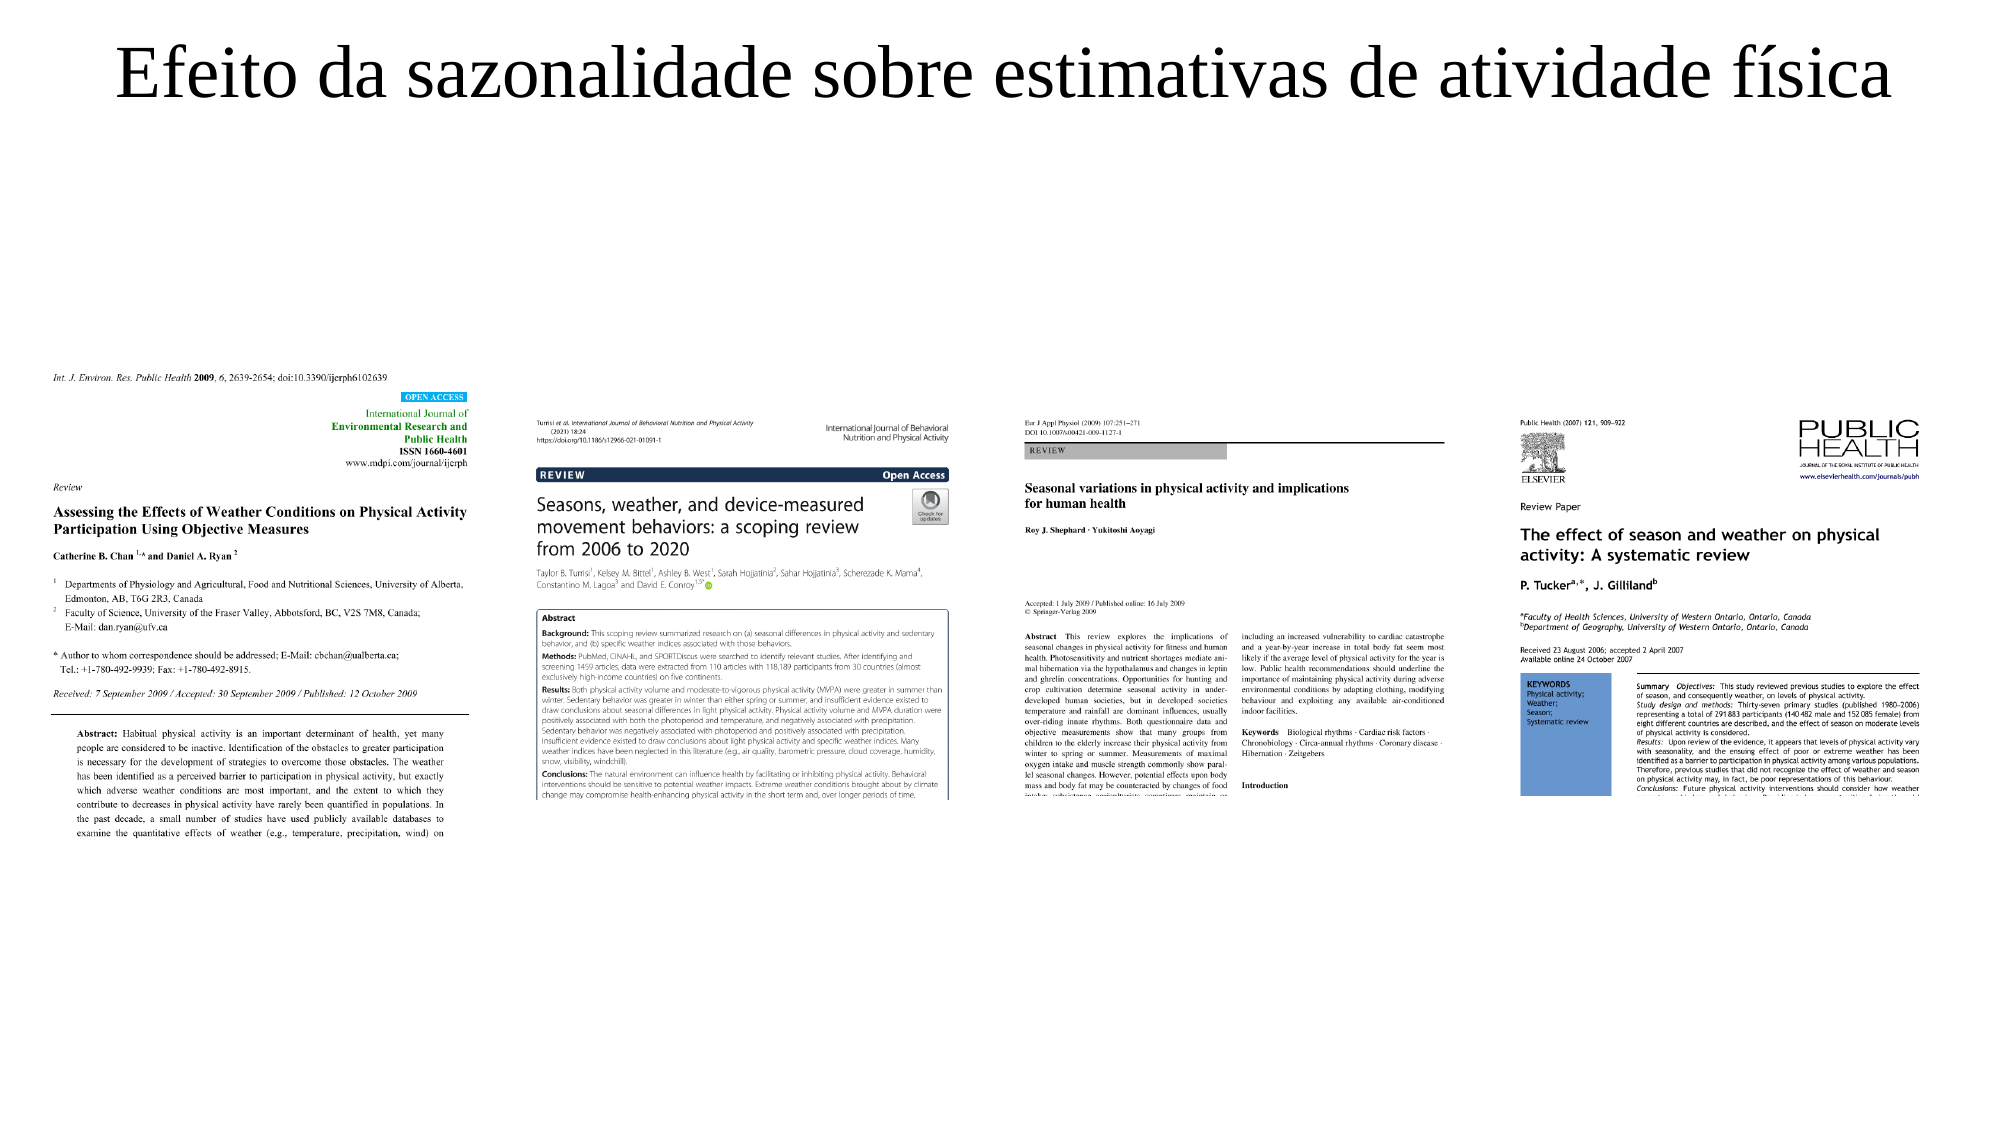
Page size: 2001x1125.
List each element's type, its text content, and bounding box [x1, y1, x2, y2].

picture [518, 403, 983, 801]
picture [1497, 407, 1963, 797]
picture [1008, 407, 1474, 797]
text_box Efeito da sazonalidade sobre estimativas de atividade física [10, 28, 2000, 118]
picture [27, 364, 493, 840]
